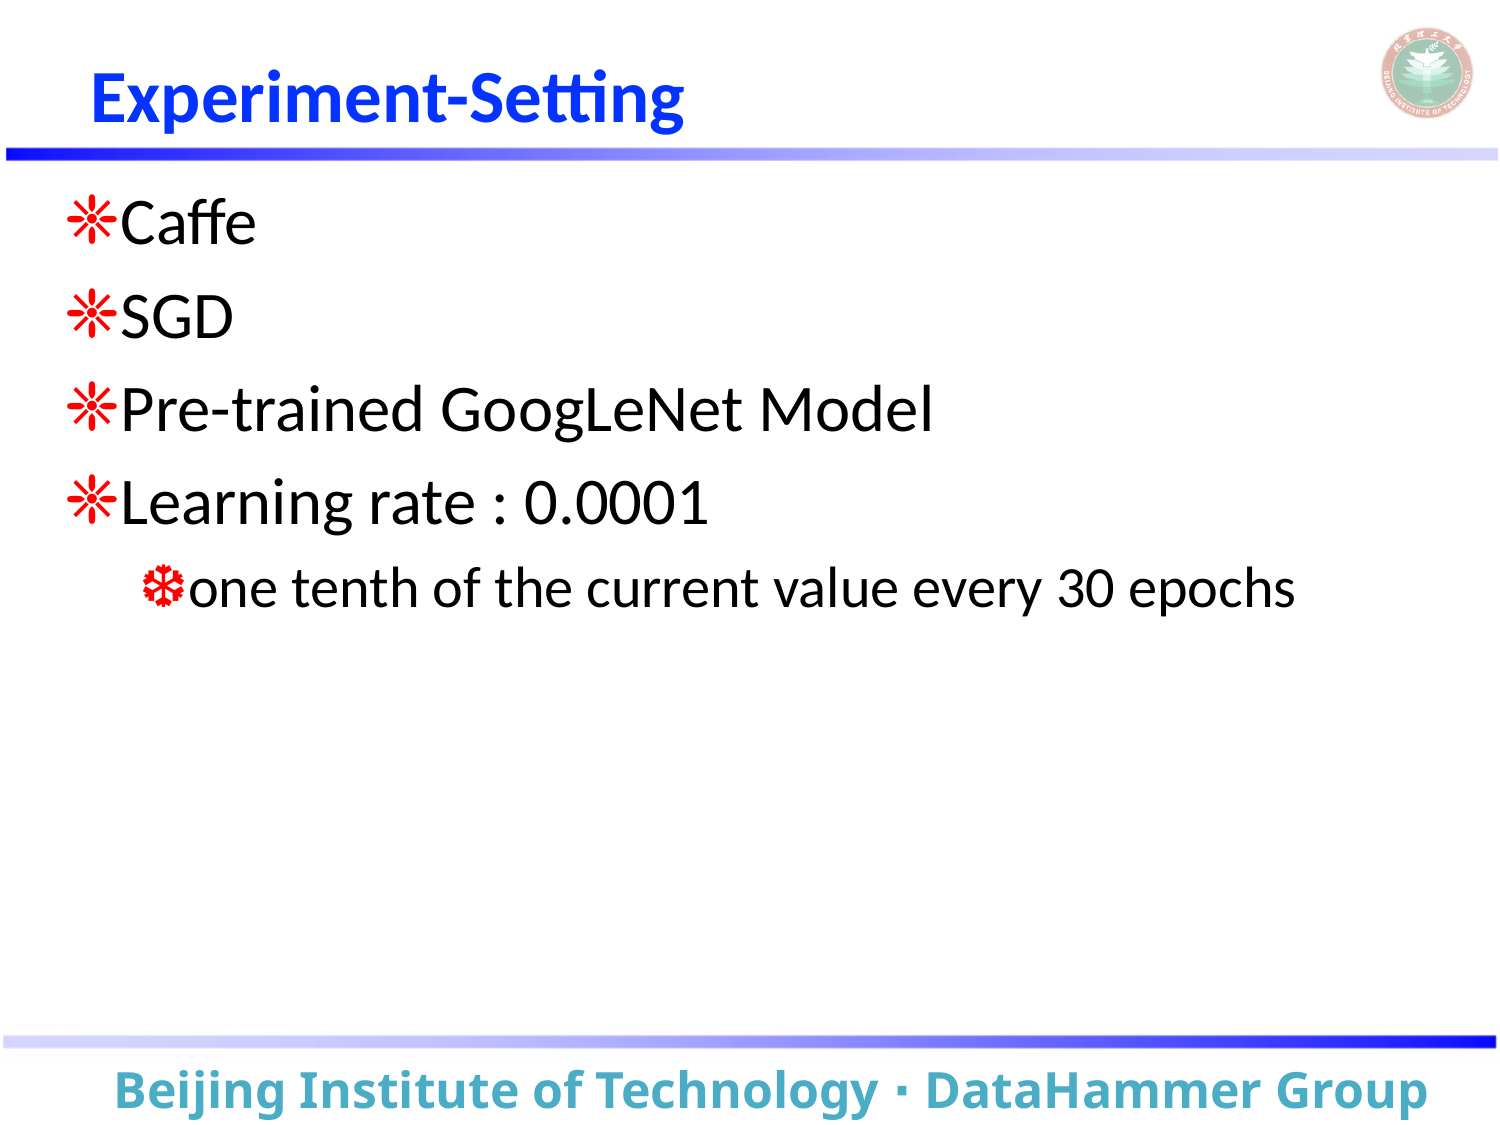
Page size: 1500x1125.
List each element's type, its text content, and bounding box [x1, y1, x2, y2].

list Caffe SGD Pre-trained GoogLeNet Model Learning rate : 0.0001 one tenth of the current value every 30 epochs [49, 170, 1474, 1026]
picture [3, 1028, 1500, 1062]
picture [0, 133, 1500, 169]
title Experiment-Setting [75, 38, 1425, 148]
